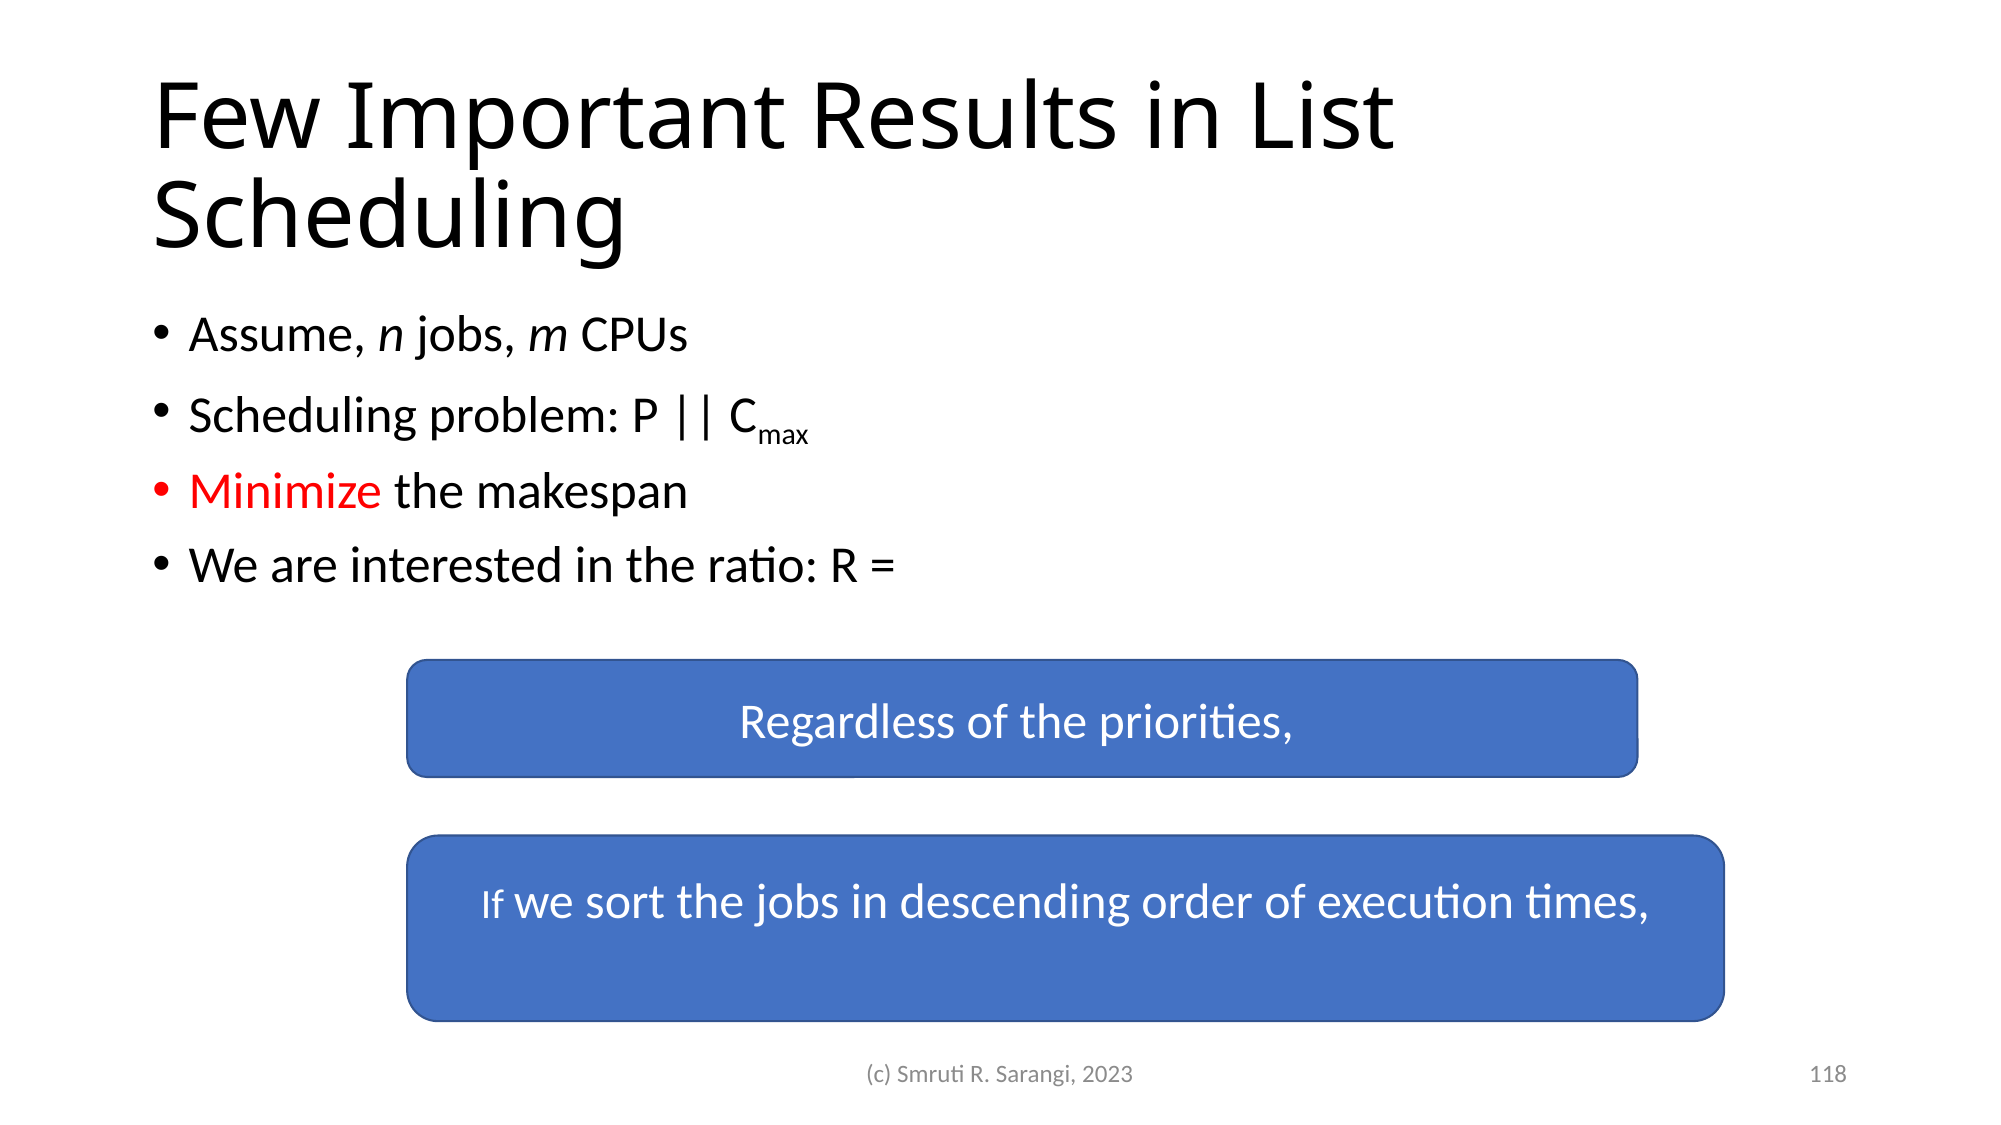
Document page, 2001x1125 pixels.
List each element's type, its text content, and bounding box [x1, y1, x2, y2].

title Few Important Results in List Scheduling [137, 59, 1863, 278]
footer (c) Smruti R. Sarangi, 2023 [662, 1042, 1338, 1103]
slide_number 118 [1412, 1042, 1863, 1103]
